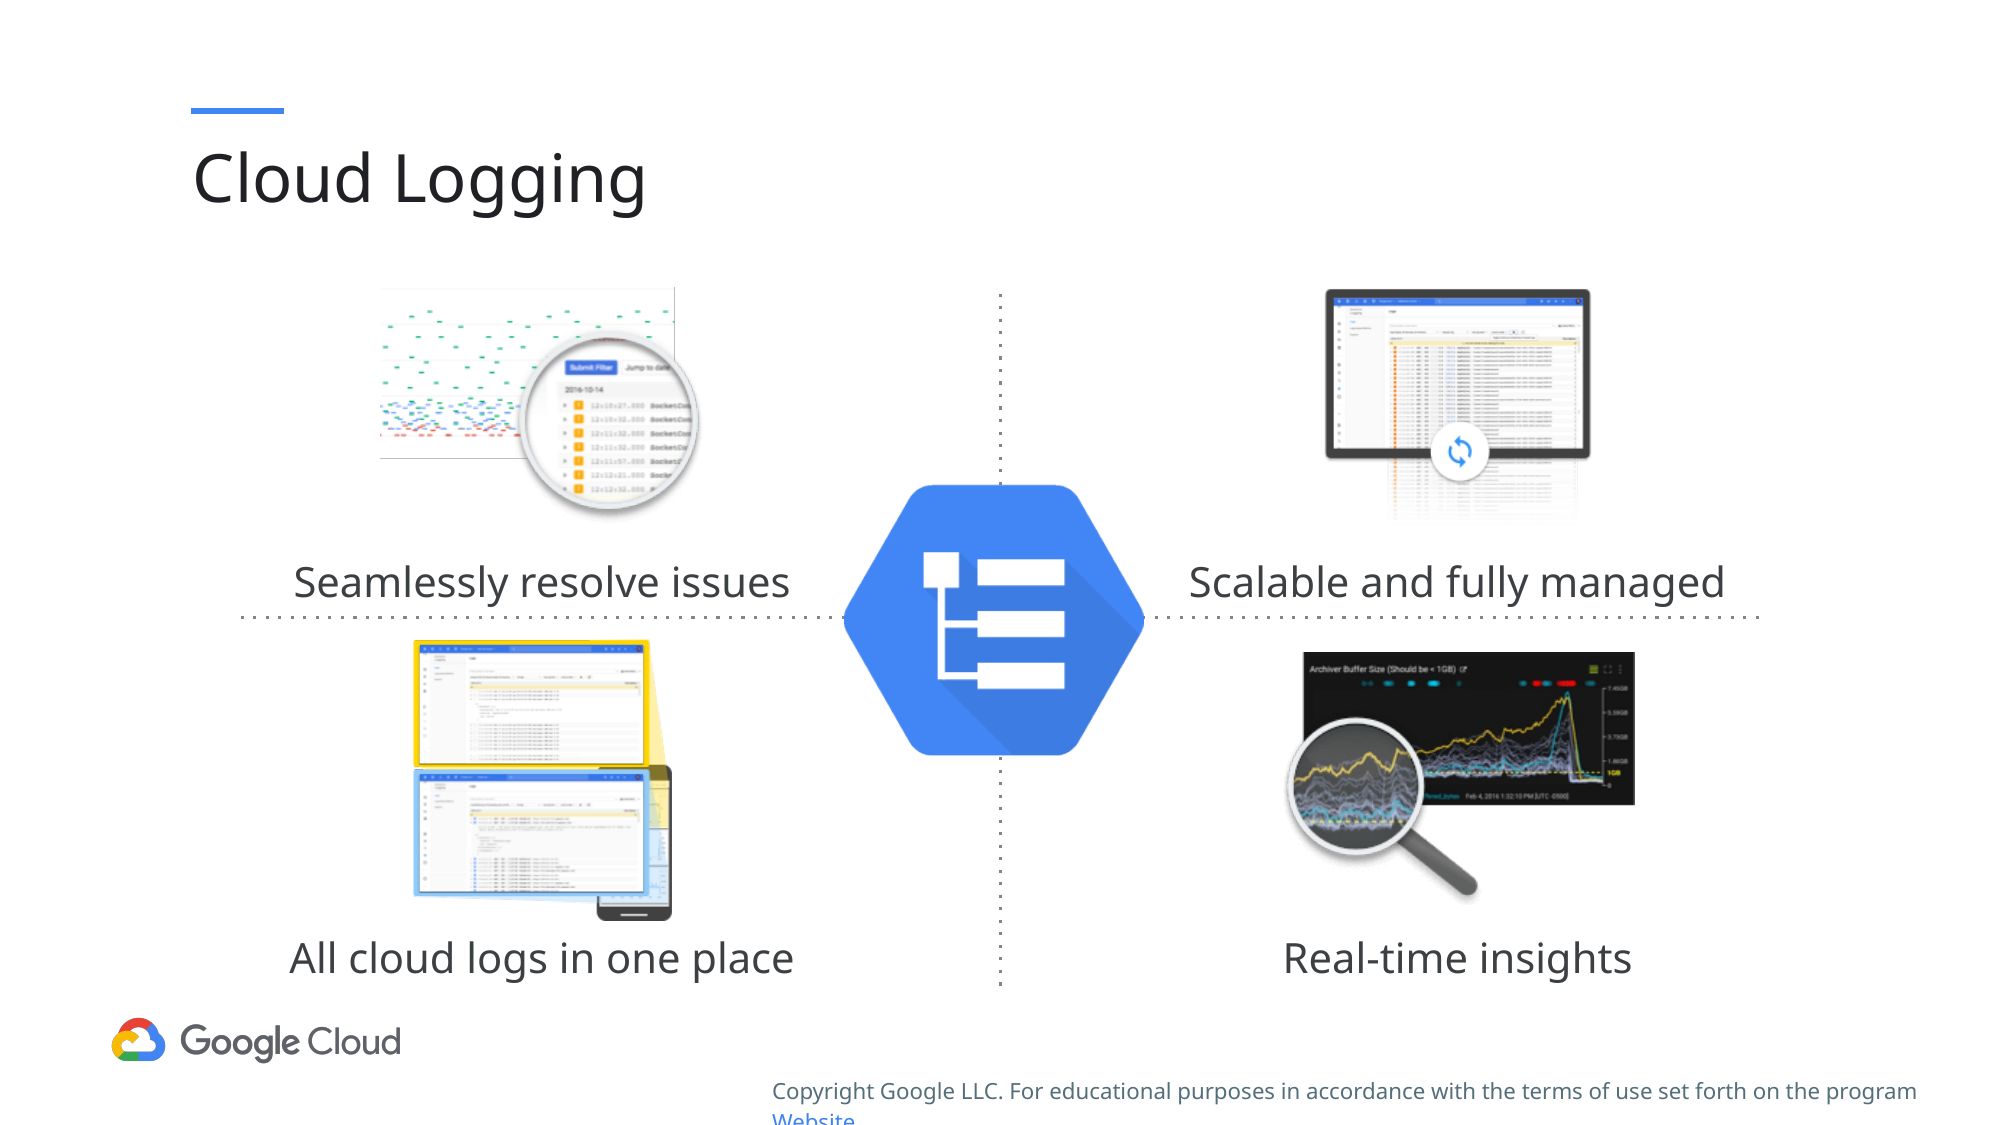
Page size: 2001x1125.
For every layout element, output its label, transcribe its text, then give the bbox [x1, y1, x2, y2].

title Cloud Logging [182, 126, 1799, 251]
picture [843, 470, 1144, 771]
picture [380, 287, 705, 526]
text_box All cloud logs in one place [240, 921, 844, 988]
text_box Seamlessly resolve issues [240, 546, 838, 613]
text_box Copyright Google LLC. For educational purposes in accordance with the terms of use set forth on the program Website. [752, 1052, 1990, 1111]
text_box Scalable and fully managed [1156, 546, 1760, 613]
picture [413, 639, 672, 921]
text_box Real-time insights [1156, 921, 1760, 988]
picture [110, 1012, 401, 1068]
picture [1280, 652, 1635, 908]
picture [1323, 287, 1593, 526]
